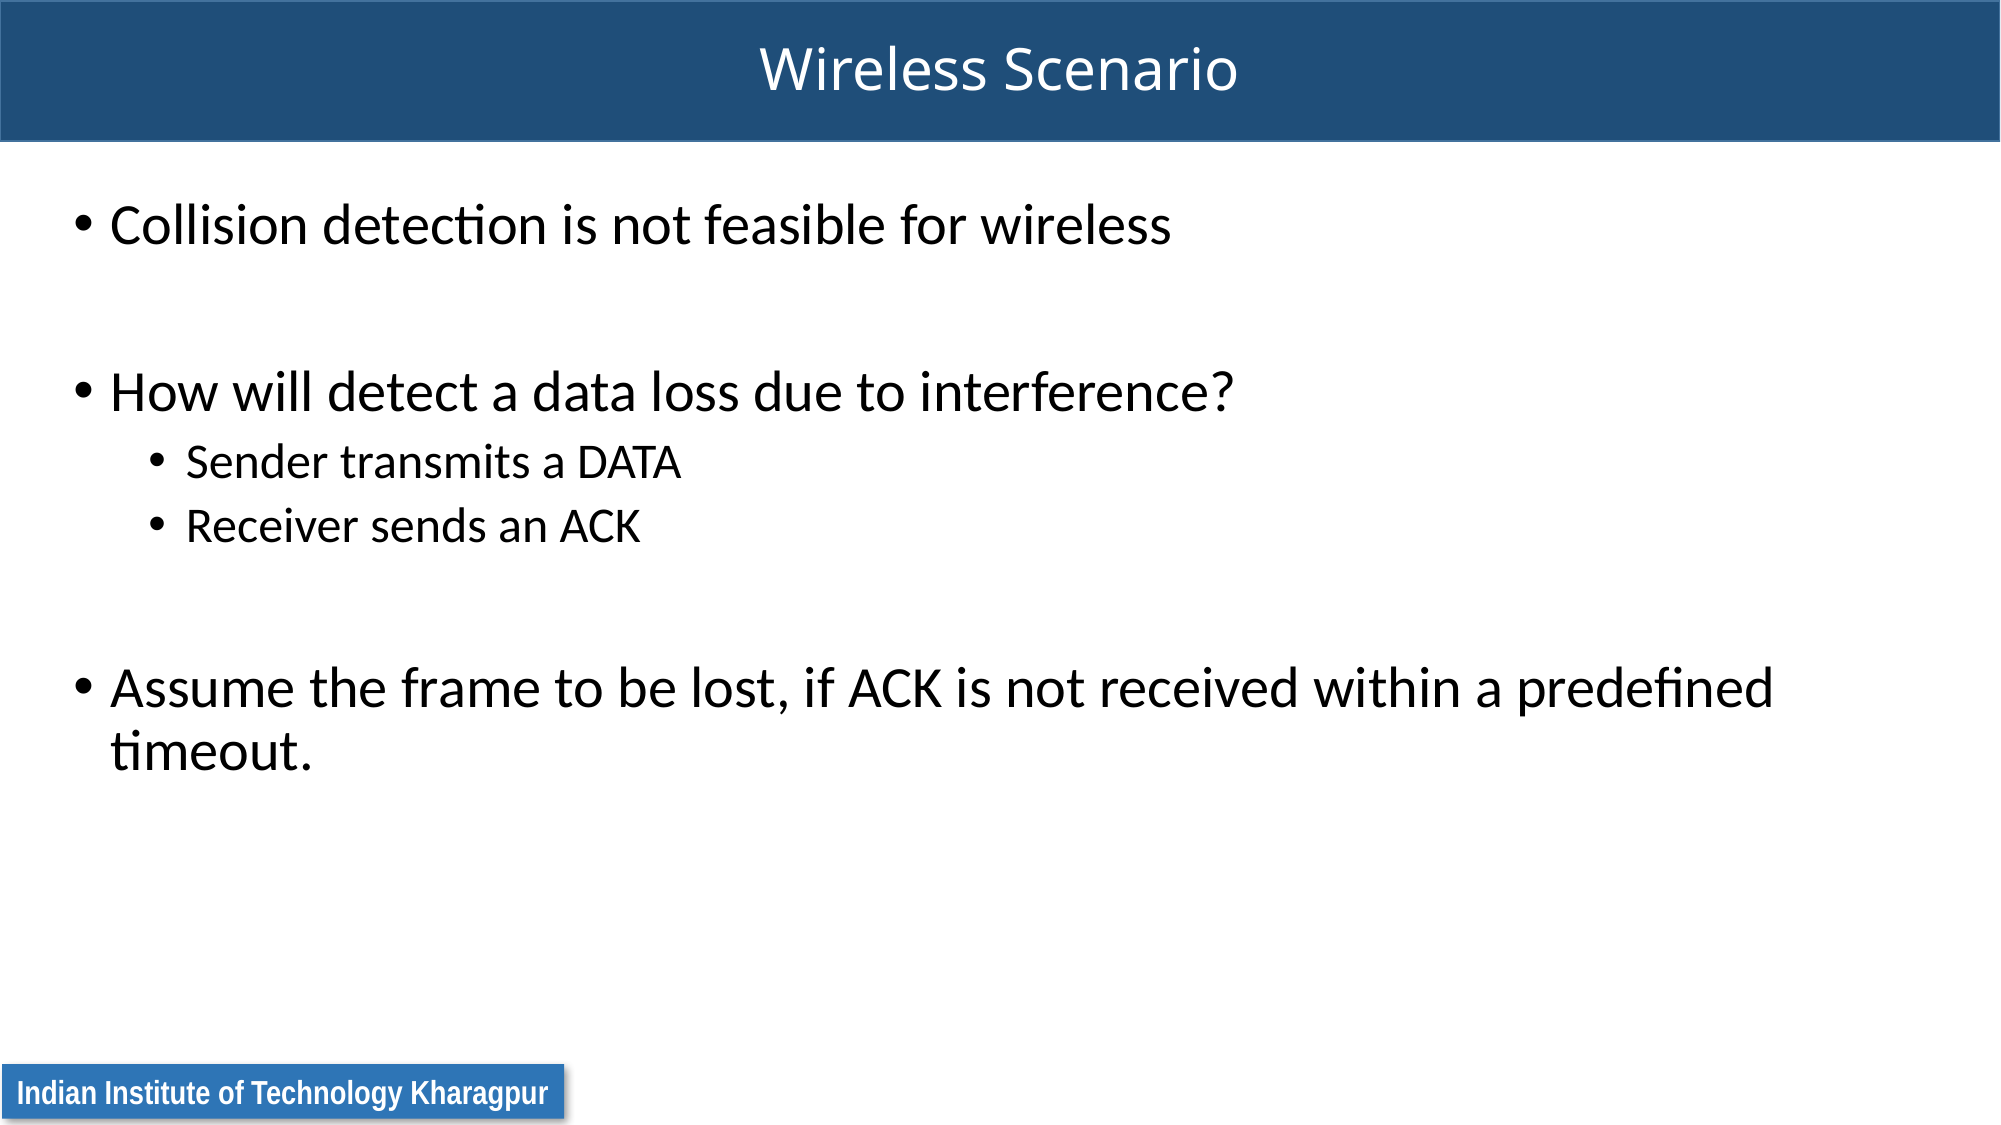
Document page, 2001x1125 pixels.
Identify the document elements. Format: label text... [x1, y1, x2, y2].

title Wireless Scenario [0, 1, 2000, 141]
list Collision detection is not feasible for wireless How will detect a data loss due to interference? Sender transmits a DATA Receiver sends an ACK Assume the frame to be lost, if ACK is not received within a predefined timeout. [58, 186, 1954, 1065]
